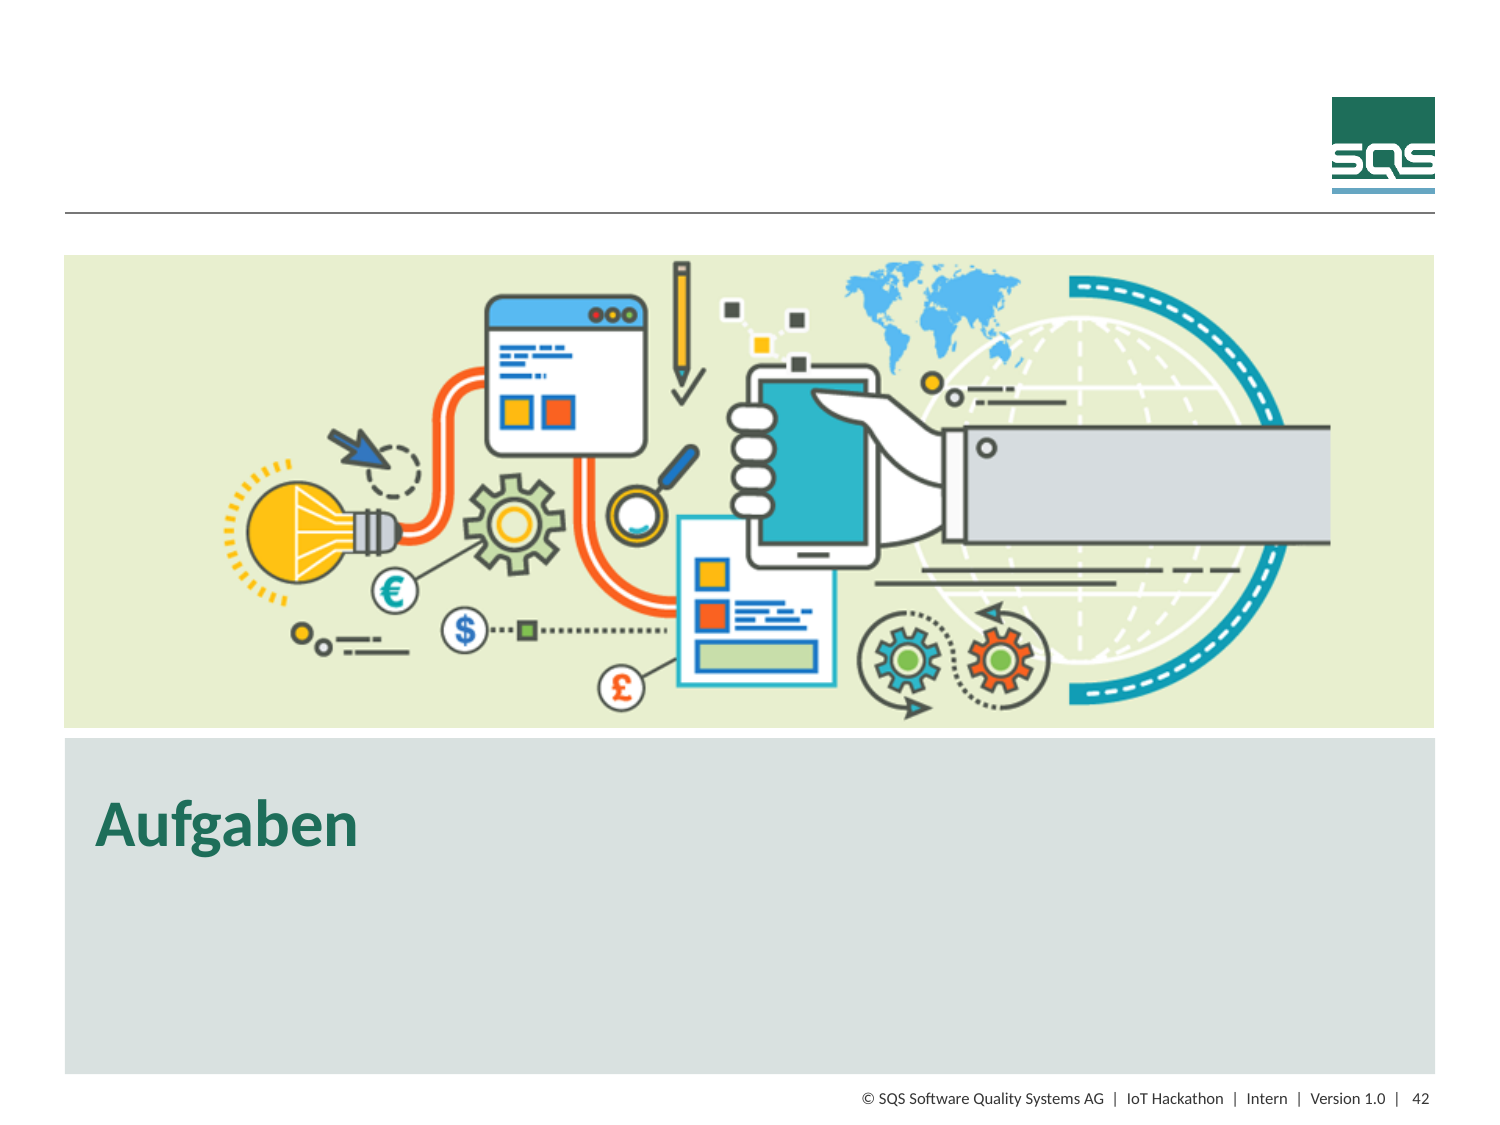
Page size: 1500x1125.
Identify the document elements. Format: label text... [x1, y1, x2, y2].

slide_number 42 [1406, 1089, 1436, 1111]
picture [64, 255, 1434, 728]
footer © SQS Software Quality Systems AG | IoT Hackathon | Intern | Version 1.0 | [64, 1089, 1406, 1111]
title Aufgaben [95, 754, 1405, 894]
picture [1332, 97, 1435, 194]
